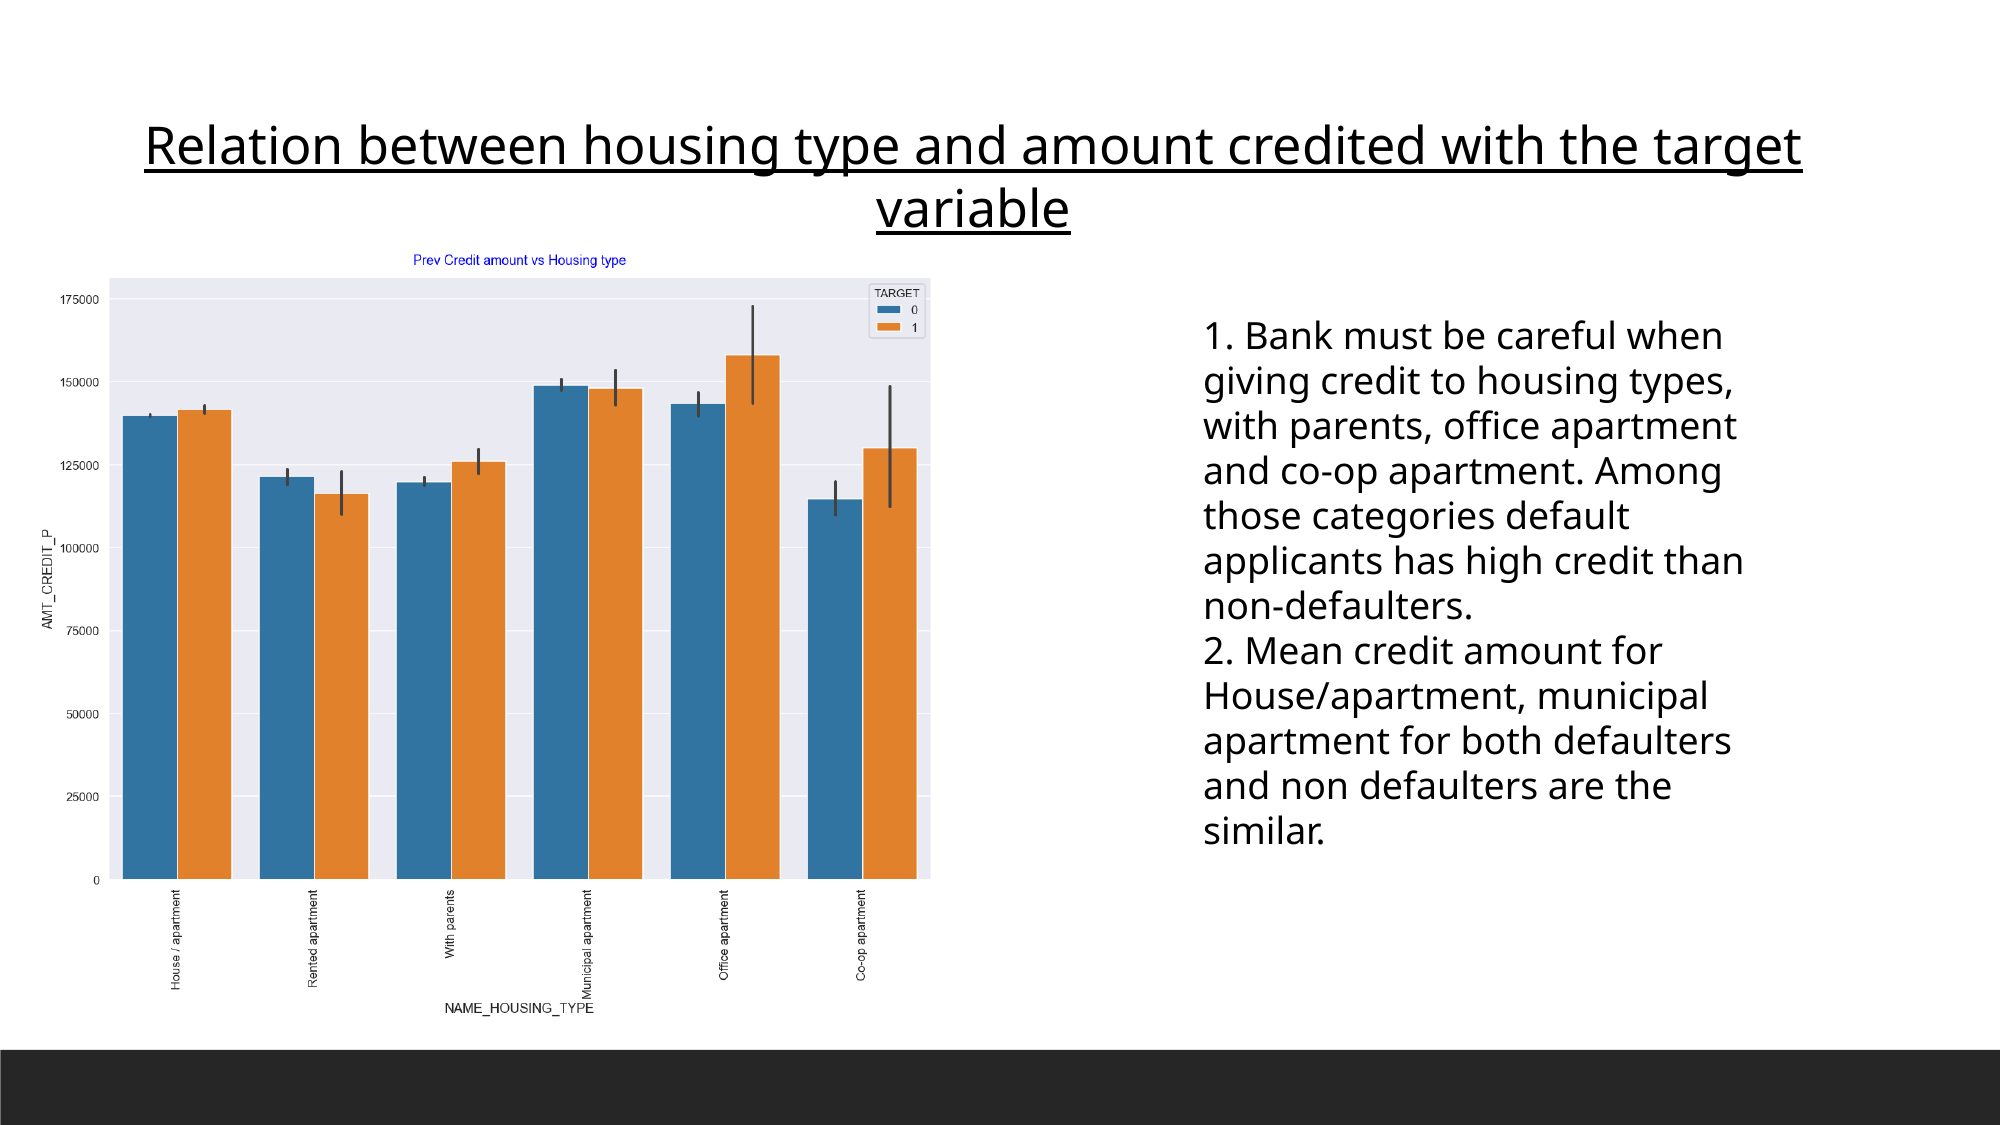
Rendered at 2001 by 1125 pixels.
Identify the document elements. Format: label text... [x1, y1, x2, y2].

text_box Relation between housing type and amount credited with the target variable [88, 105, 1859, 246]
picture [36, 249, 937, 1020]
text_box 1. Bank must be careful when giving credit to housing types, with parents, office apartment and co-op apartment. Among those categories default applicants has high credit than non-defaulters. 2. Mean credit amount for House/apartment, municipal apartment for both defaulters and non defaulters are the similar. [1188, 304, 1812, 905]
